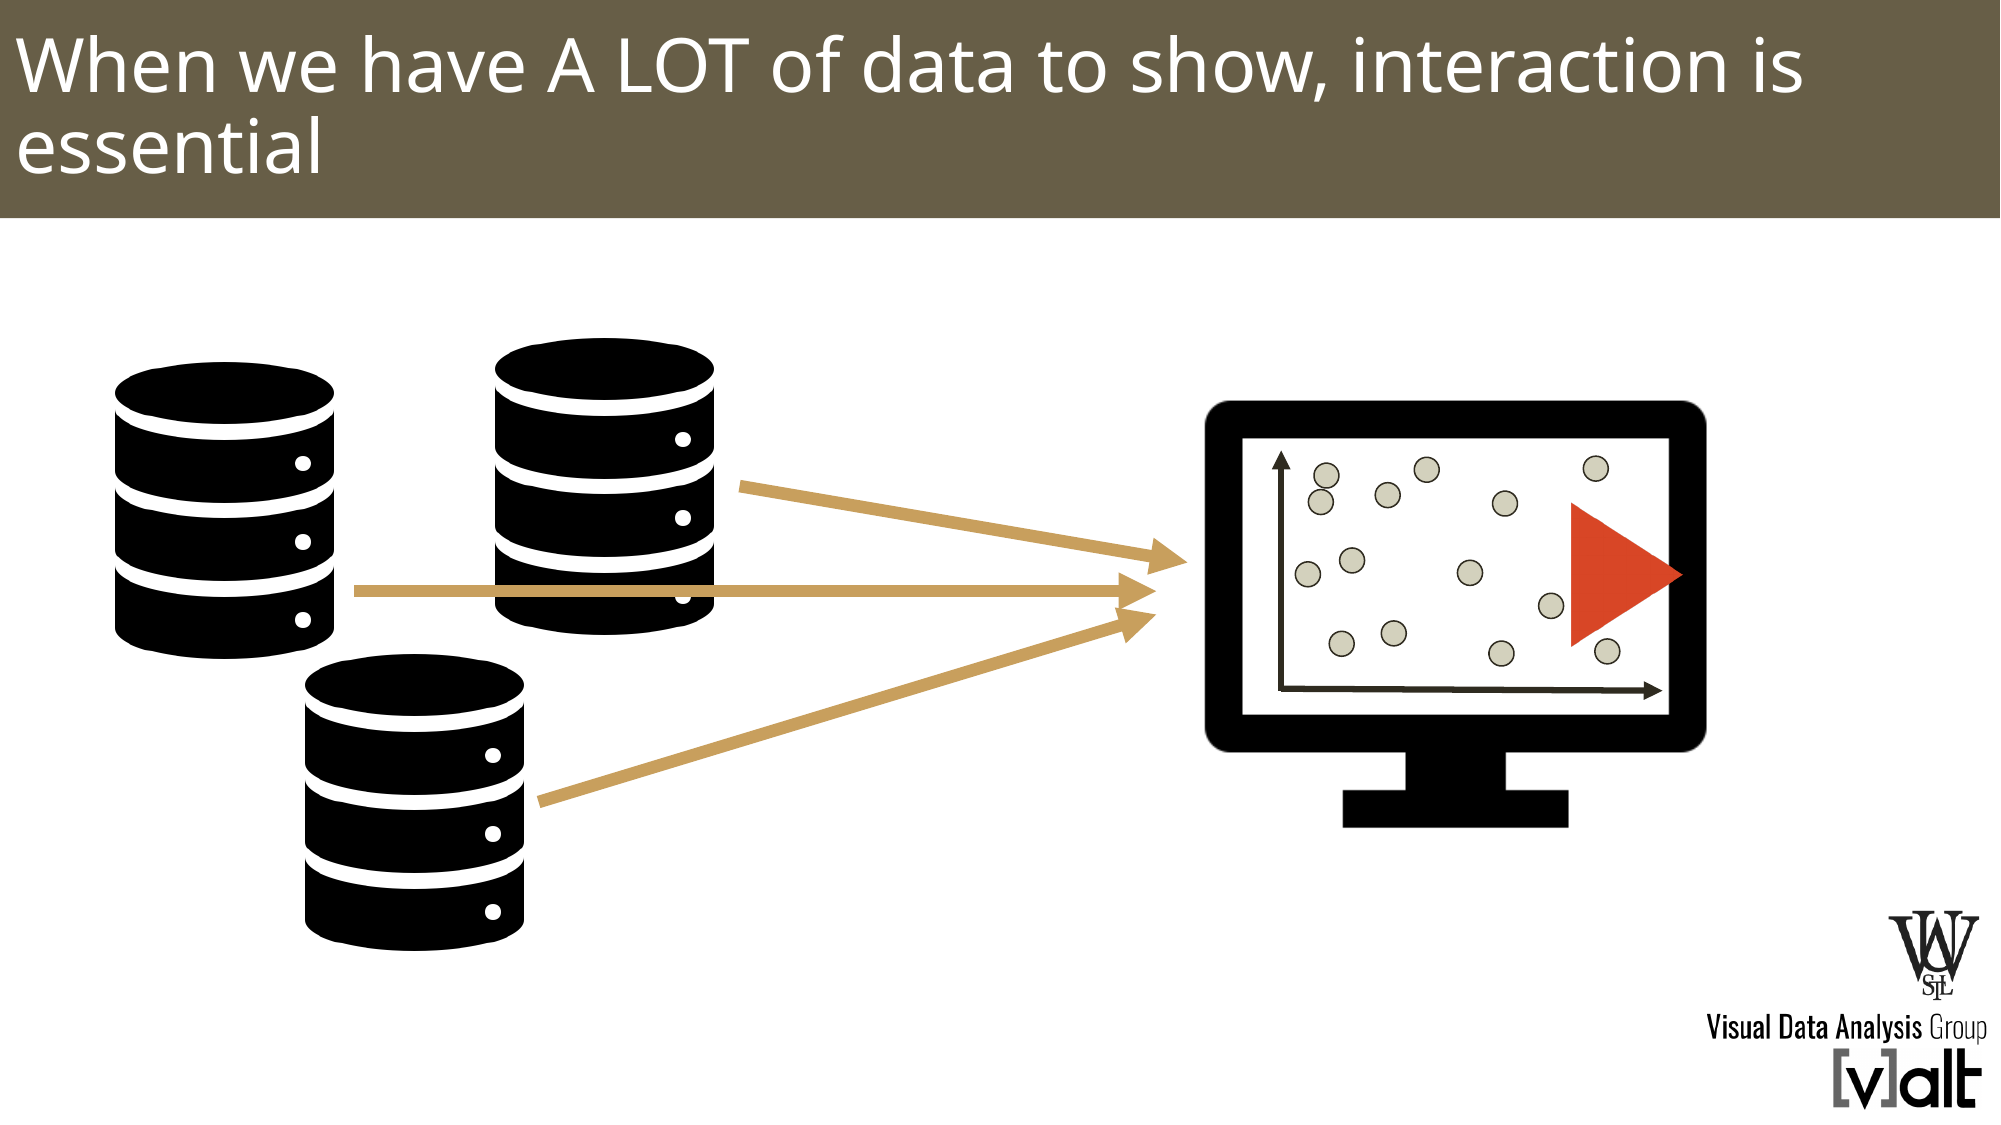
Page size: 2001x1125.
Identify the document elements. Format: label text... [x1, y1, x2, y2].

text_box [538, 614, 1157, 803]
slide_number 31 [1744, 1042, 1996, 1103]
picture [1832, 1047, 1982, 1110]
picture [1704, 887, 1990, 1046]
text_box When we have A LOT of data to show, interaction is essential [0, 0, 2000, 219]
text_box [739, 485, 1188, 563]
picture [36, 322, 792, 990]
picture [1155, 313, 1757, 916]
picture [416, 298, 792, 590]
